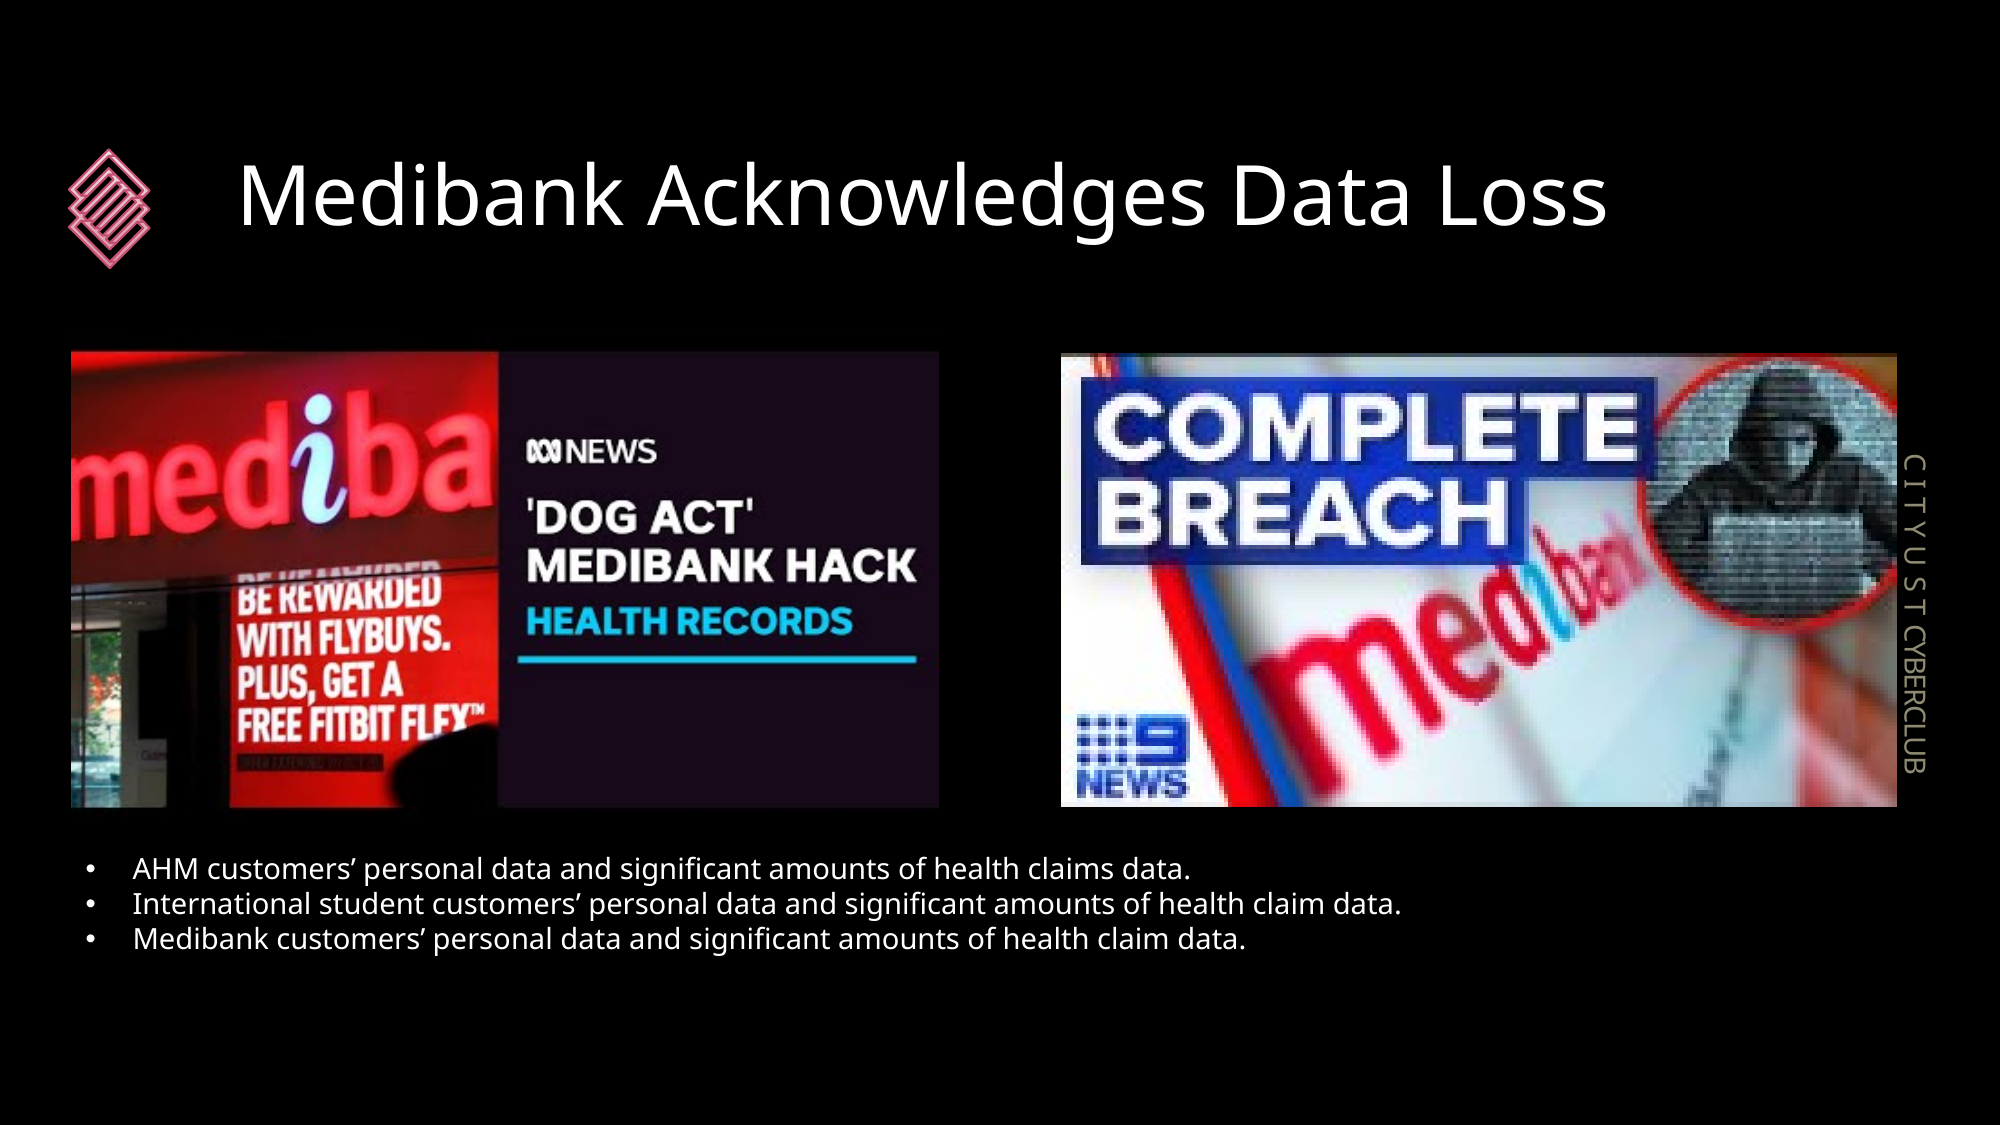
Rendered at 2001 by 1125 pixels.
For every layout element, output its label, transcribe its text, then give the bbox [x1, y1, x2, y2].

text_box AHM customers’ personal data and significant amounts of health claims data. International student customers’ personal data and significant amounts of health claim data. Medibank customers’ personal data and significant amounts of health claim data. [70, 843, 1827, 1008]
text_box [70, 274, 940, 885]
text_box Medibank Acknowledges Data Loss [221, 135, 1930, 250]
text_box C I T Y U S T CYBERCLUB [1897, 451, 1930, 1047]
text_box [1060, 351, 1899, 808]
